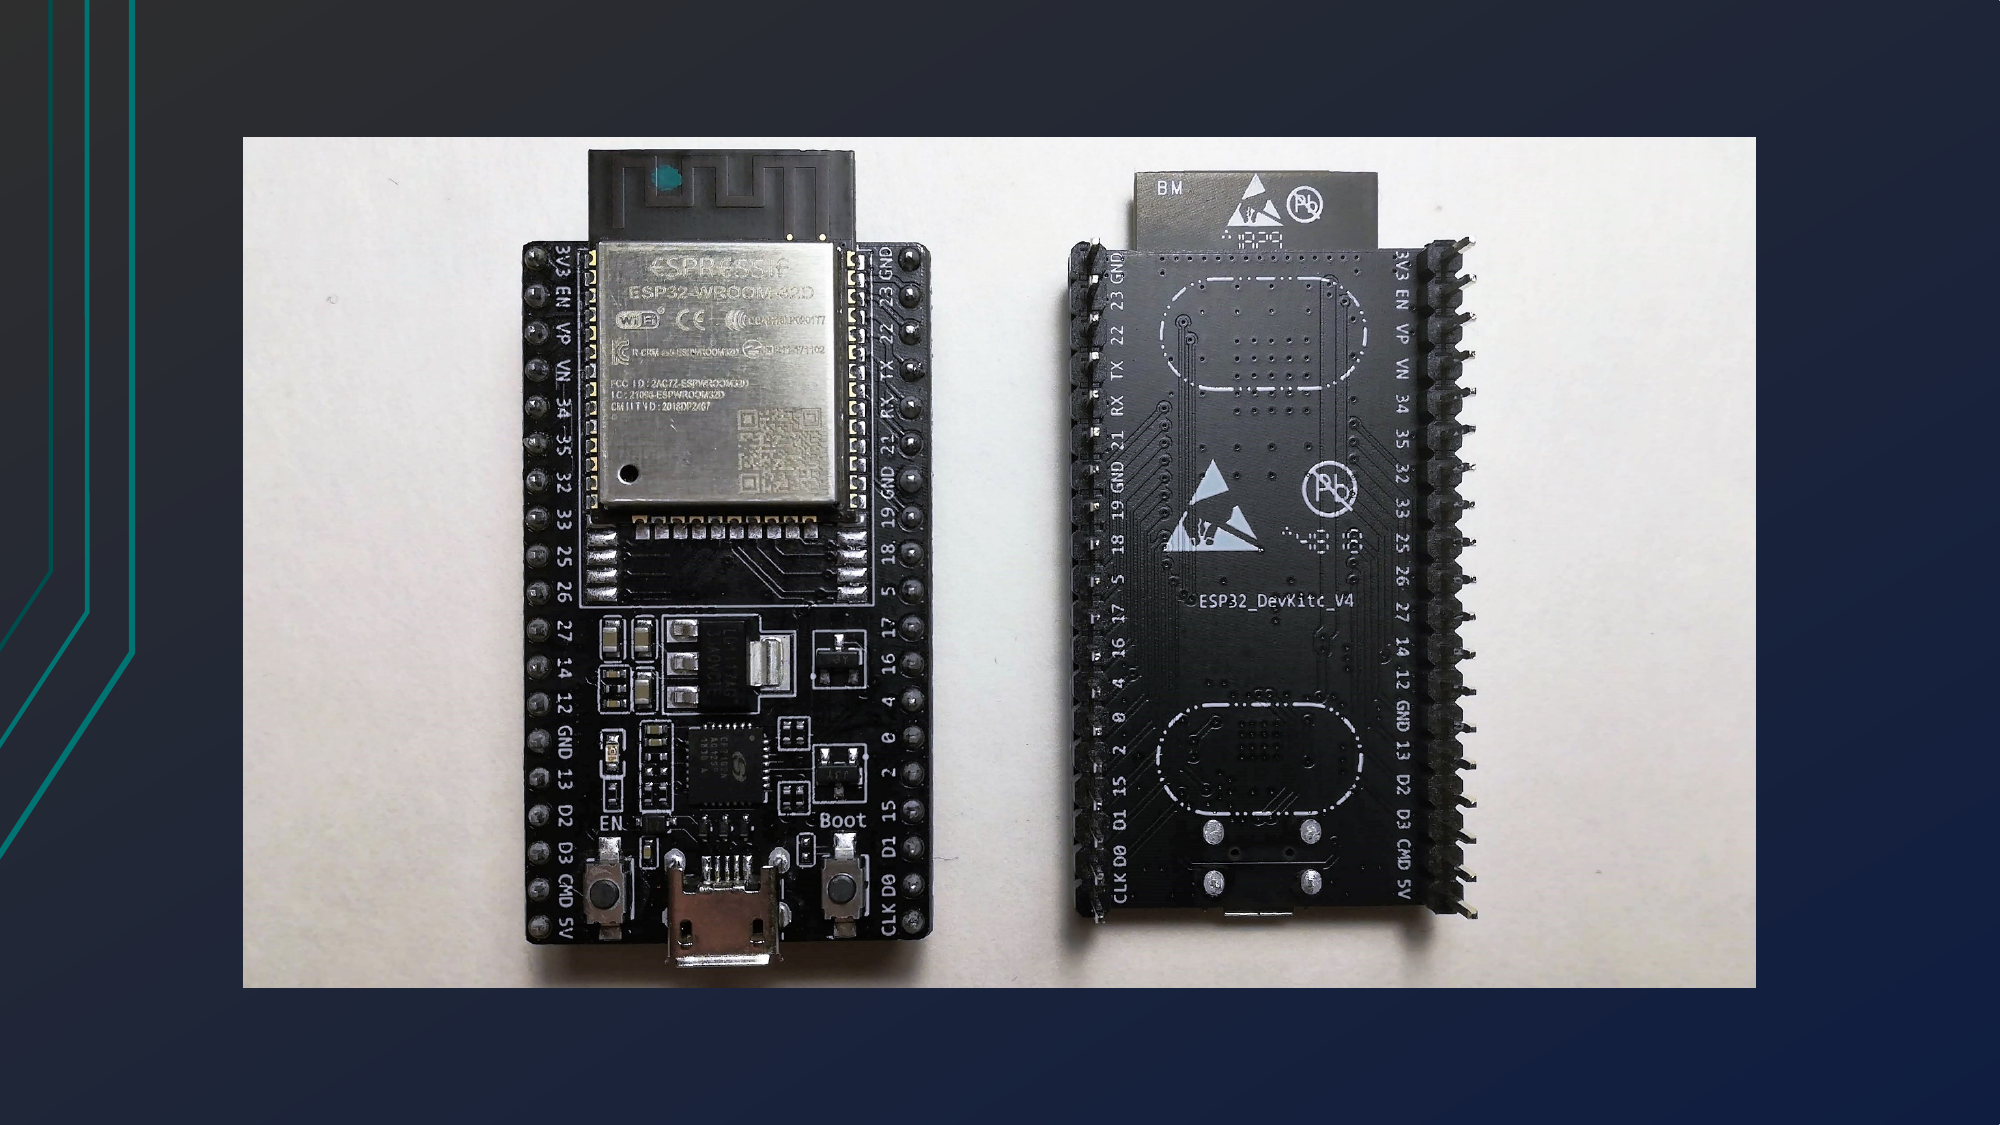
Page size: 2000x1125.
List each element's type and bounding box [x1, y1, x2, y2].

list [243, 137, 1756, 988]
